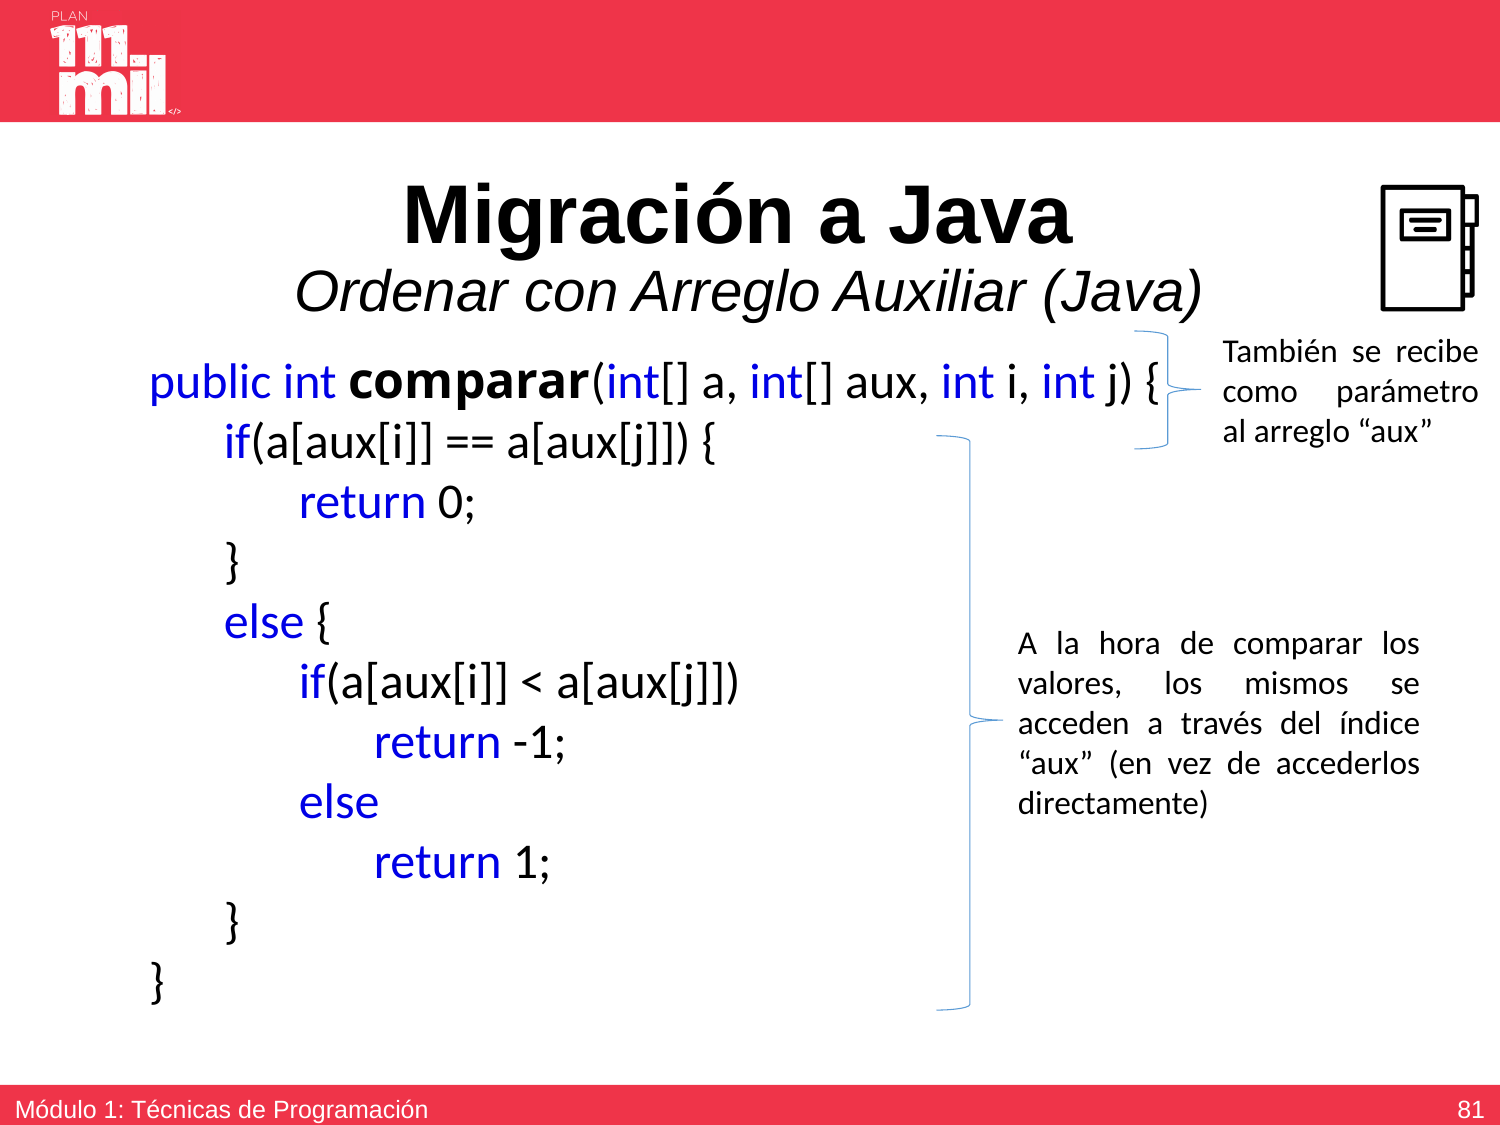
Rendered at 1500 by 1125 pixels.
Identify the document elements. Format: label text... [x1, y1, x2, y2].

text_box También se recibe como parámetro al arreglo “aux” [1207, 321, 1494, 457]
title Migración a Java Ordenar con Arreglo Auxiliar (Java) [103, 147, 1397, 348]
slide_number 80 [1162, 1078, 1500, 1125]
text_box [1134, 330, 1169, 341]
text_box public int comparar(int[] a, int[] aux, int i, int j) { if(a[aux[i]] == a[aux[j]]) { return 0; } else { if(a[aux[i]] < a[aux[j]]) return -1; else return 1; } } [133, 341, 1178, 1016]
text_box A la hora de comparar los valores, los mismos se acceden a través del índice “aux” (en vez de accederlos directamente) [1178, 614, 1436, 829]
footer Módulo 1: Técnicas de Programación [0, 1078, 507, 1125]
text_box [1178, 387, 1202, 392]
picture [1350, 173, 1500, 323]
